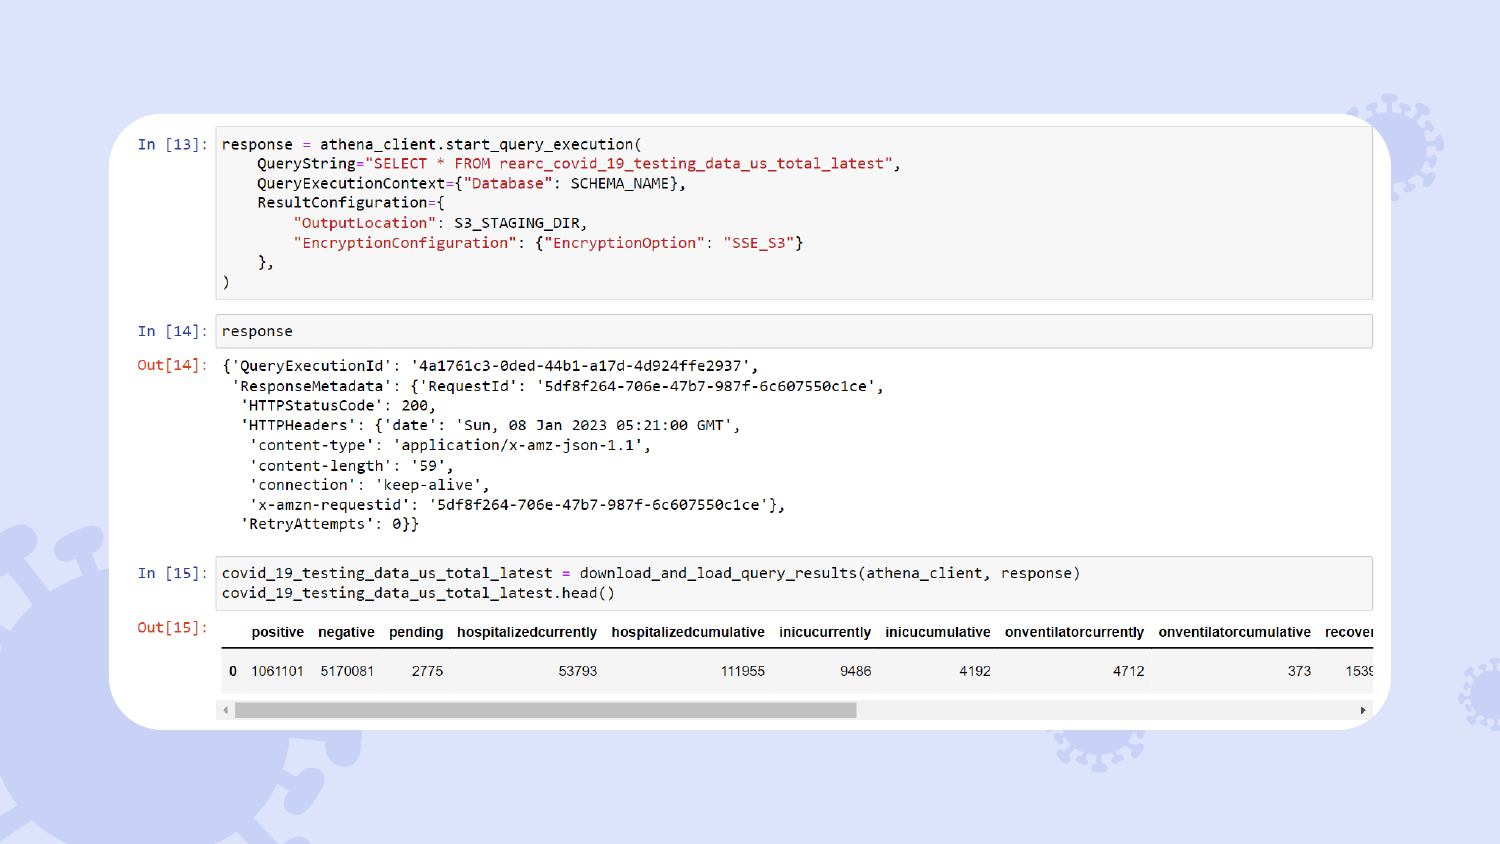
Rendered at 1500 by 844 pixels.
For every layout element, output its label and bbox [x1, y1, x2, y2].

picture [108, 113, 1392, 731]
